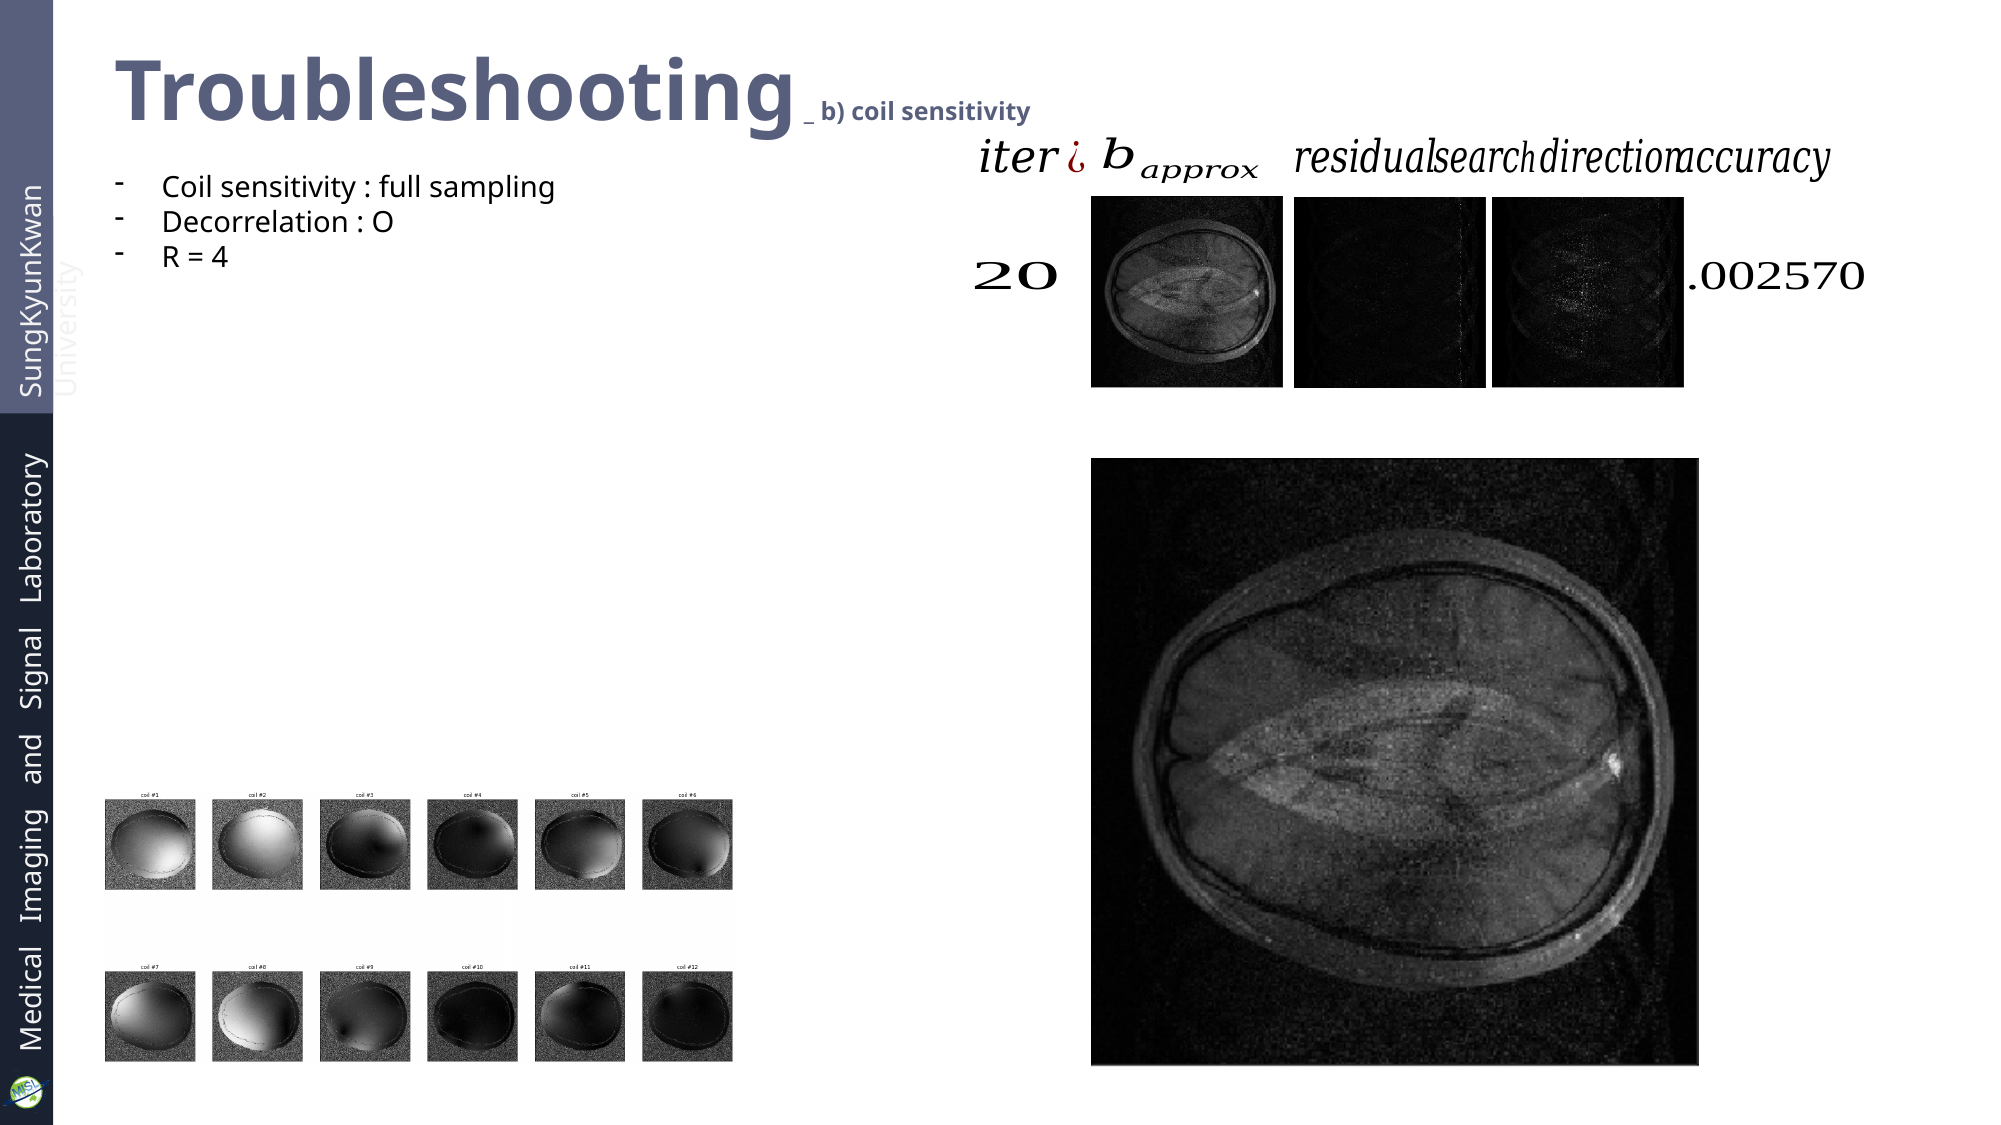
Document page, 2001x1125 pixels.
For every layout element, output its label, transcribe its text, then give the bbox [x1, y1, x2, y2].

picture [1091, 458, 1699, 1068]
picture [2, 1067, 51, 1116]
picture [99, 786, 740, 1069]
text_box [1090, 196, 1684, 389]
text_box Coil sensitivity : full sampling Decorrelation : O R = 4 [99, 160, 707, 316]
title Troubleshooting _ b) coil sensitivity [99, 42, 1935, 133]
